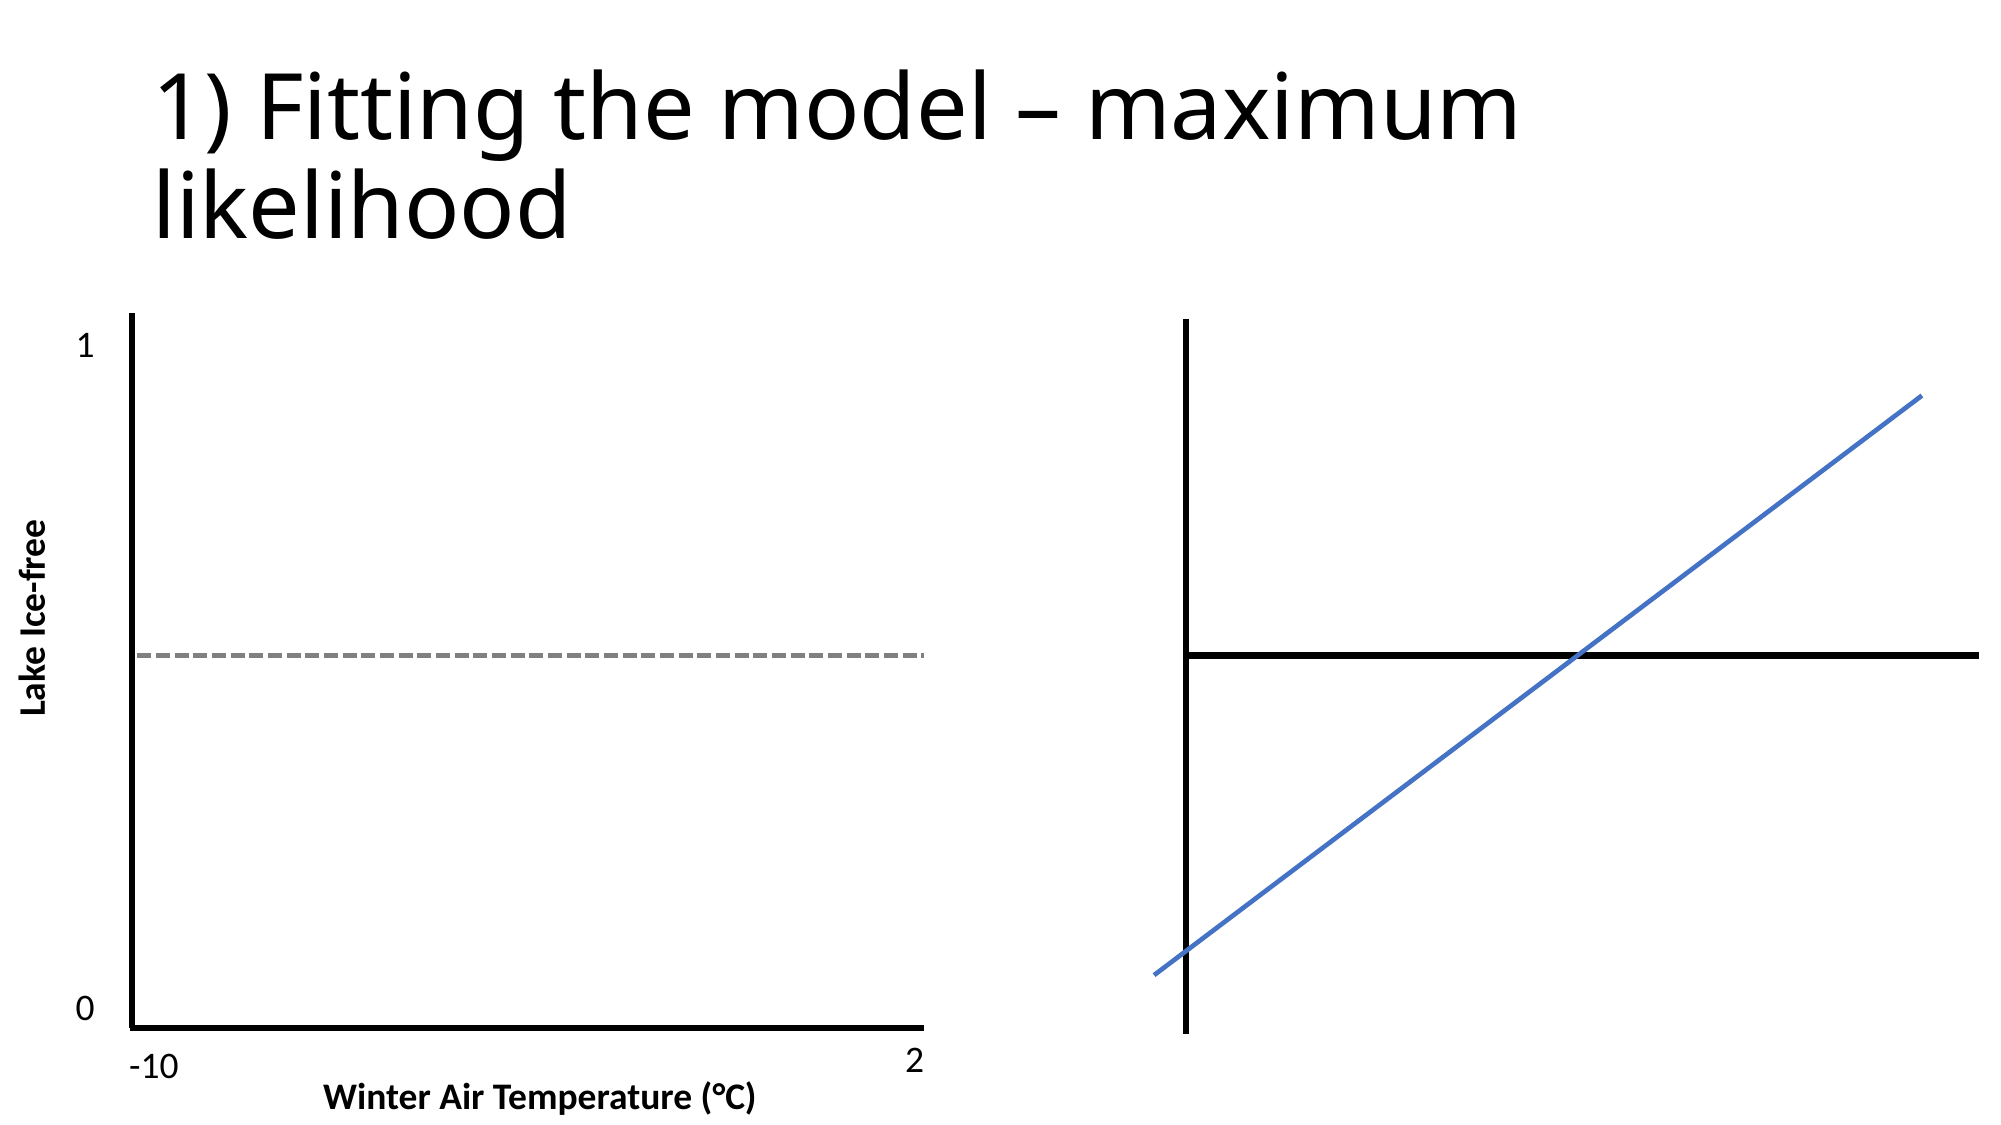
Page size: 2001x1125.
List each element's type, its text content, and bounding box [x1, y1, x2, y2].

text_box 1 [60, 312, 110, 372]
text_box Lake Ice-free [0, 504, 60, 732]
title 1) Fitting the model – maximum likelihood [137, 50, 1863, 269]
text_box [1154, 395, 1922, 976]
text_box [122, 1028, 934, 1125]
text_box 0 [60, 975, 110, 1035]
